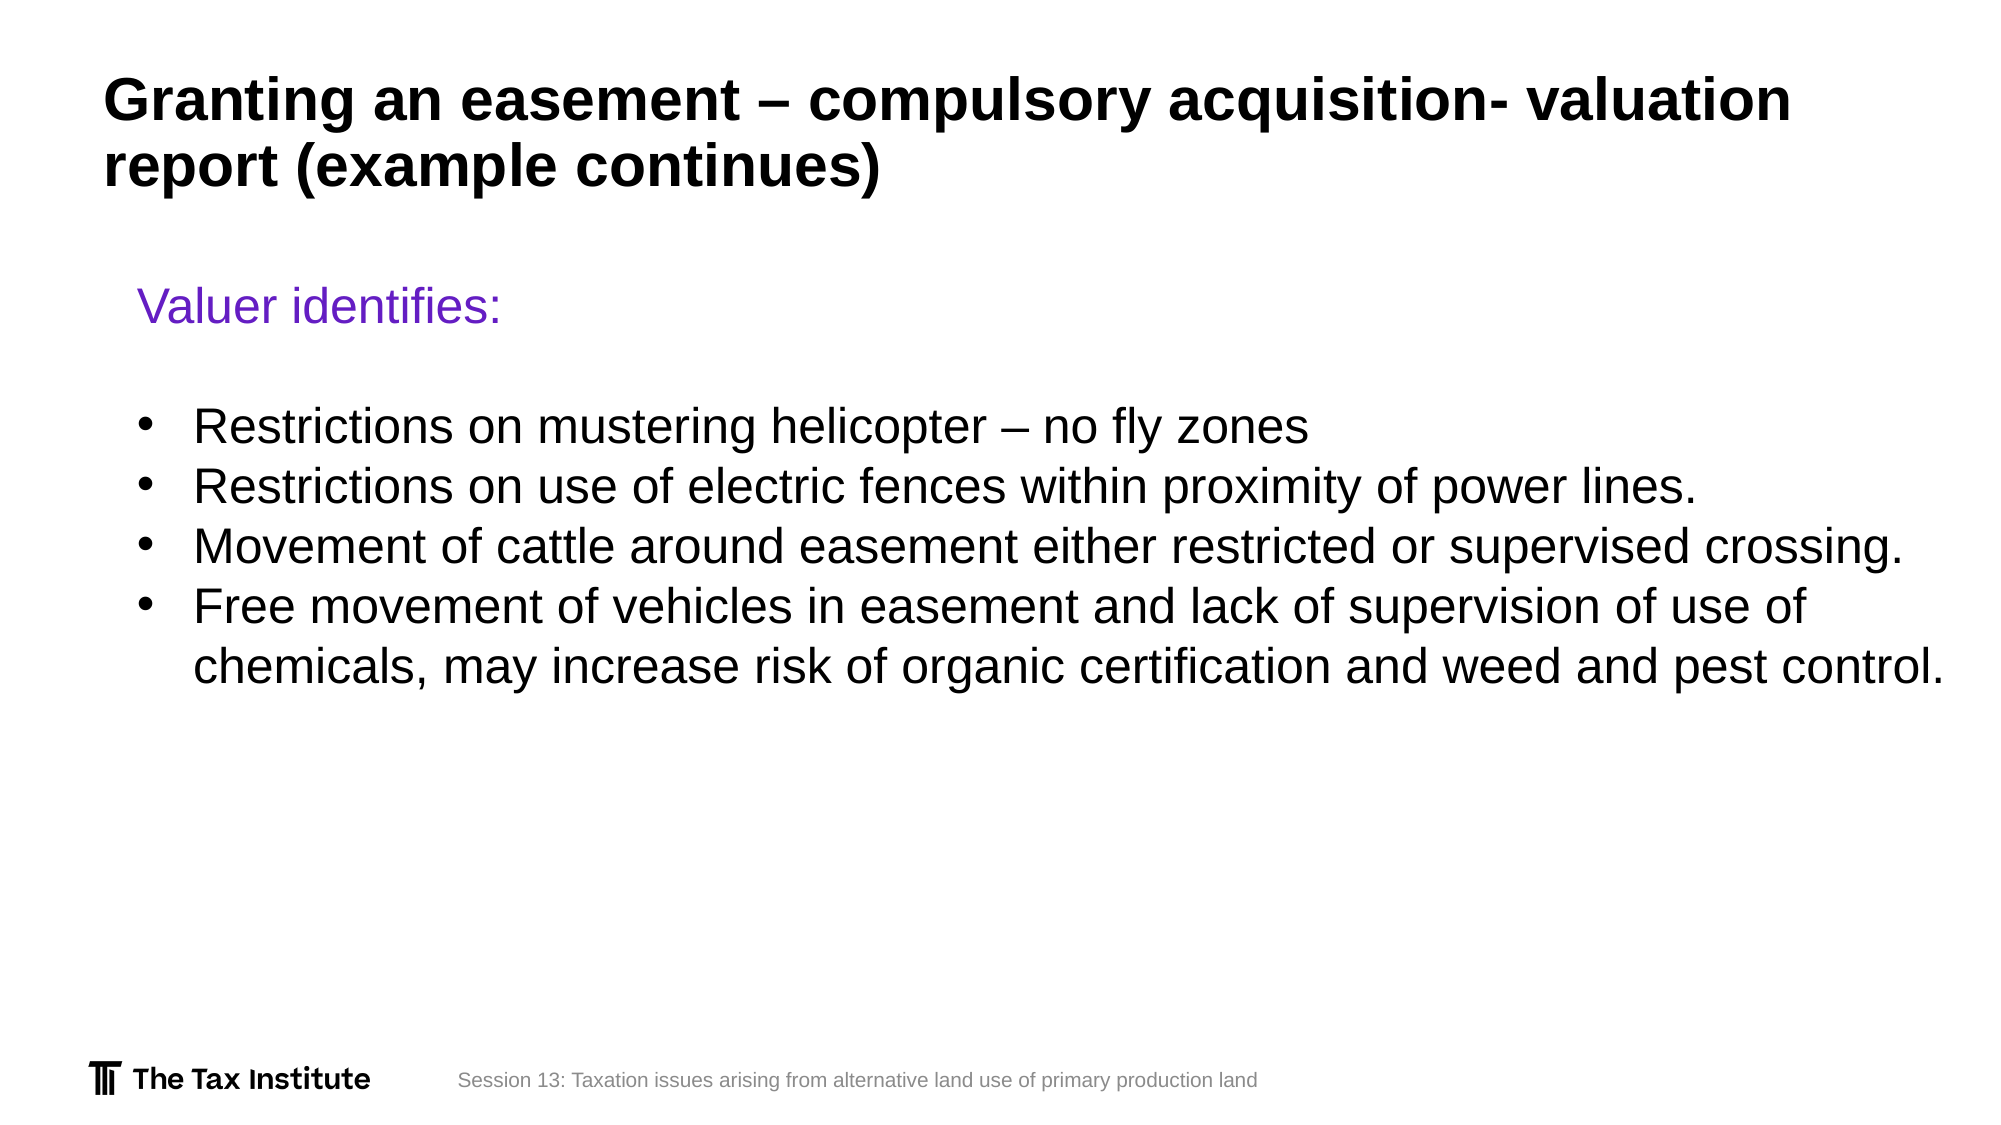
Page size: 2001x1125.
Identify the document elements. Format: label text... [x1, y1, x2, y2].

list [88, 265, 1942, 1004]
title Granting an easement – compulsory acquisition- valuation report (example continues) [88, 59, 1890, 207]
text_box Valuer identifies: Restrictions on mustering helicopter – no fly zones Restrictions on use of electric fences within proximity of power lines. Movement of cattle around easement either restricted or supervised crossing. Free movement of vehicles in easement and lack of supervision of use of chemicals, may increase risk of organic certification and weed and pest control. [122, 265, 1975, 761]
footer Session 13: Taxation issues arising from alternative land use of primary production land [442, 1061, 1624, 1097]
picture [88, 1061, 370, 1095]
